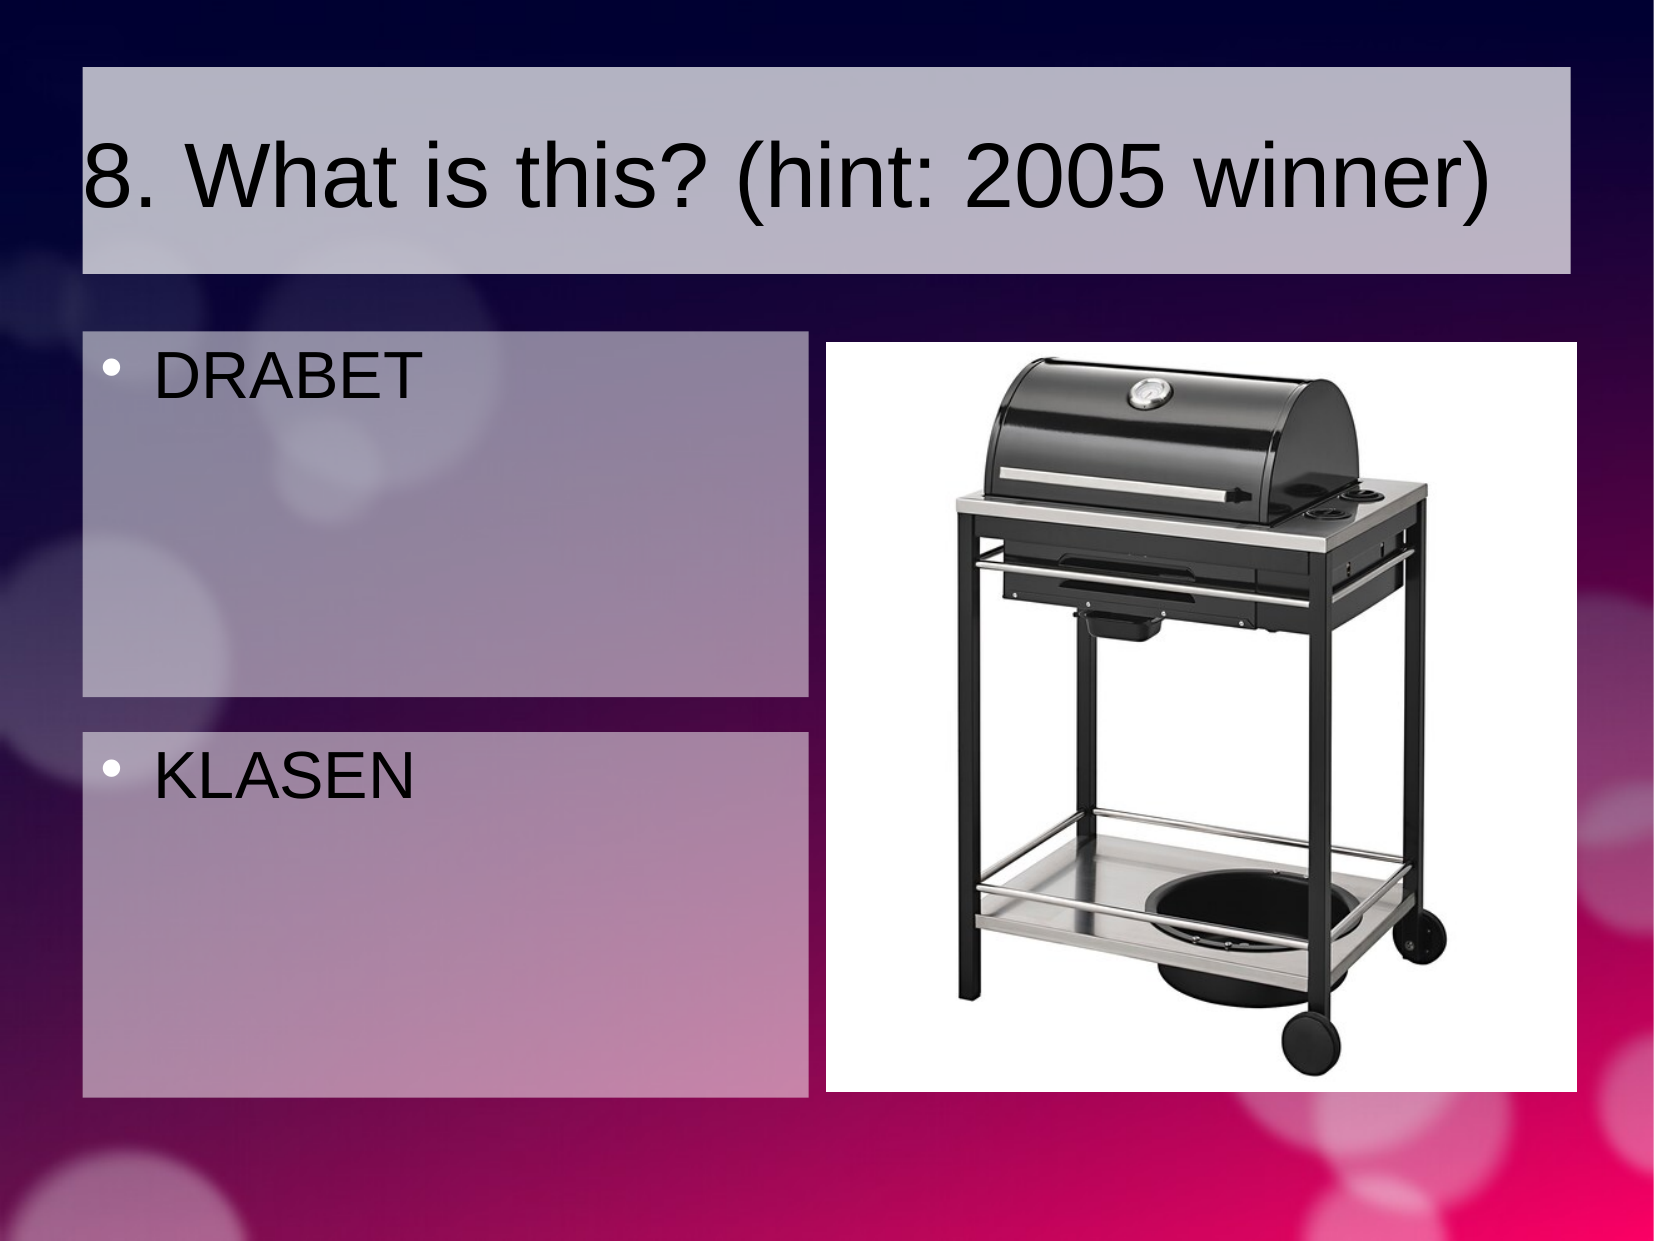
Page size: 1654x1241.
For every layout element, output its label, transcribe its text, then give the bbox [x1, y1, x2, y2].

picture [0, 0, 1654, 1241]
text_box DRABET [82, 331, 809, 698]
text_box 8. What is this? (hint: 2005 winner) [82, 67, 1571, 274]
text_box KLASEN [82, 732, 809, 1098]
